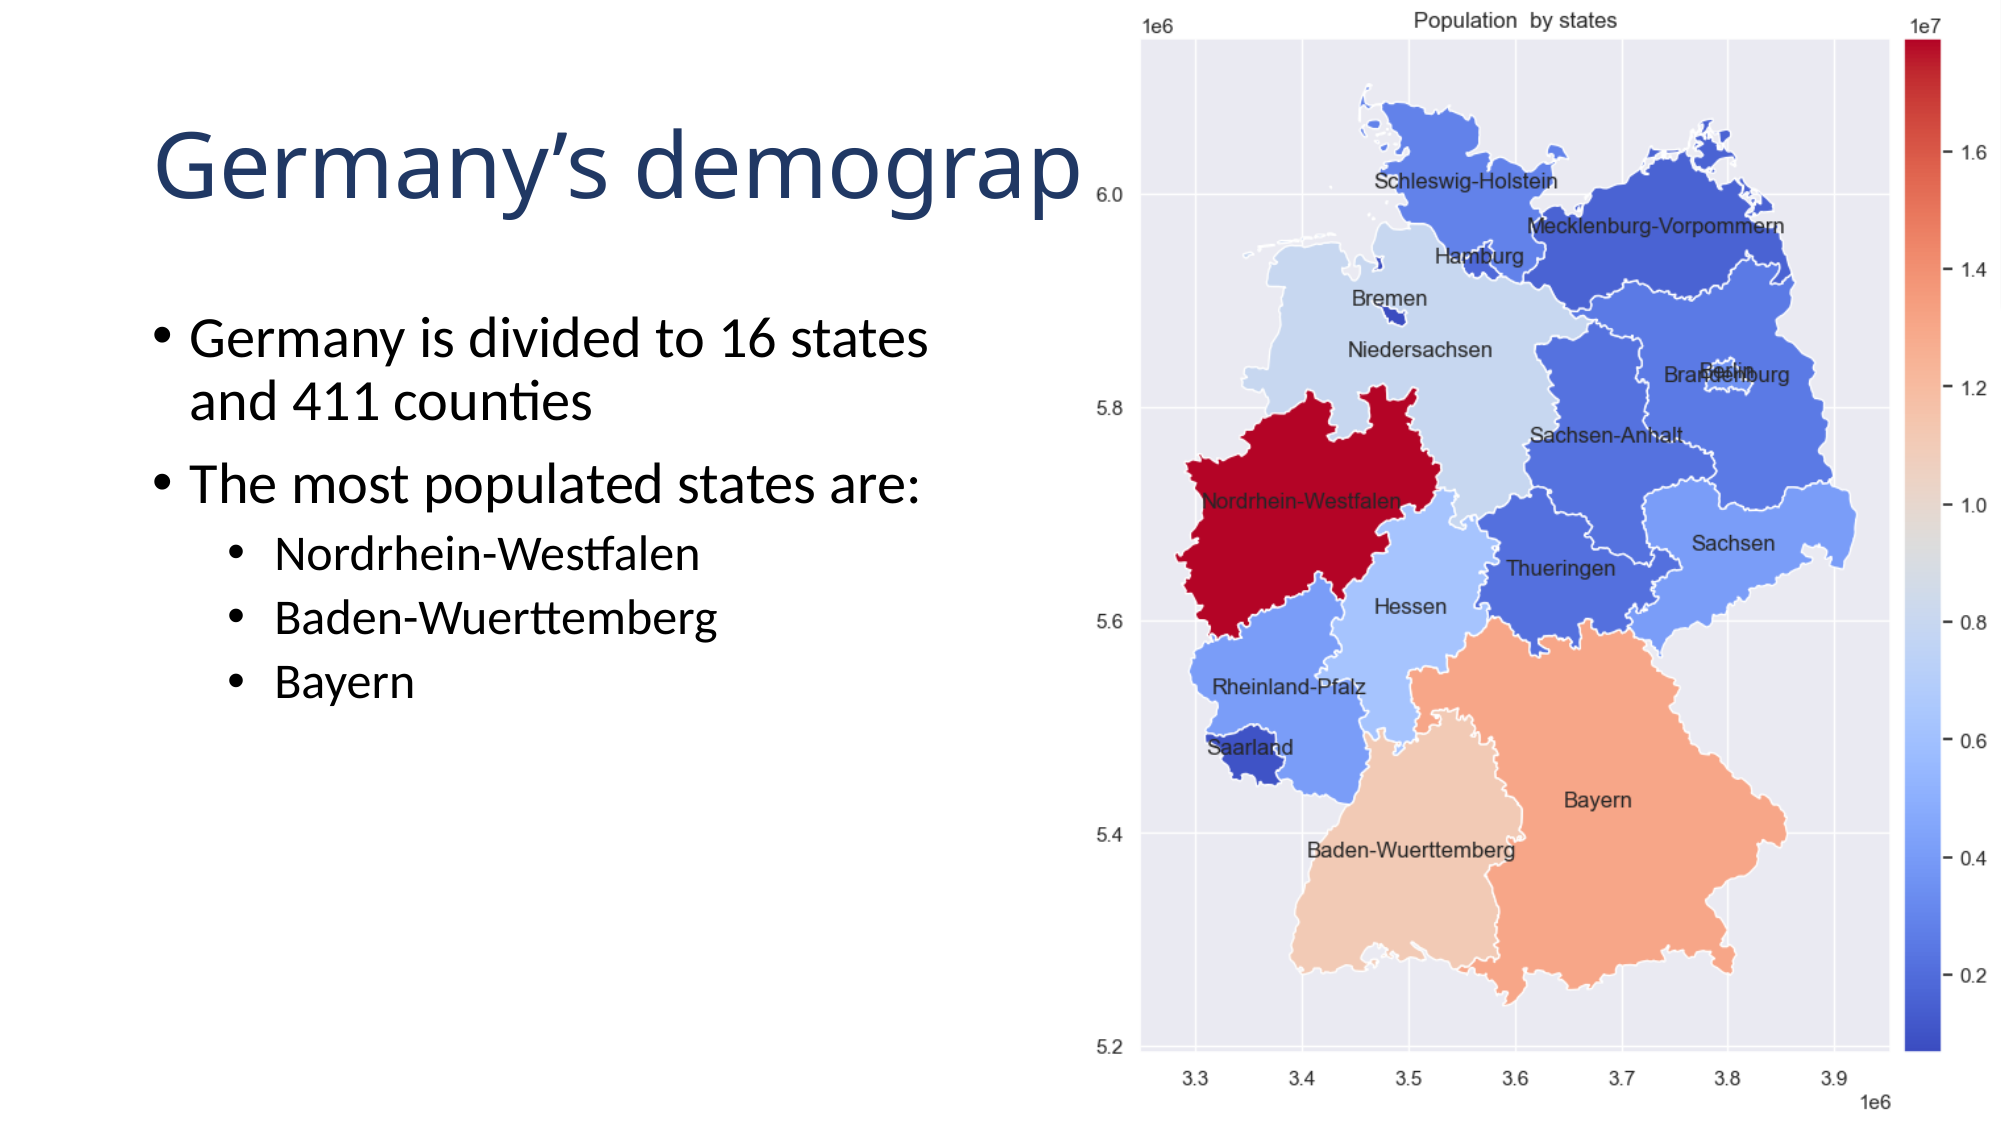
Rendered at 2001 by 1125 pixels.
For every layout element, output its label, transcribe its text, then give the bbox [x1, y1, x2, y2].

title Germany’s demography [137, 59, 1082, 278]
list Germany is divided to 16 states and 411 counties The most populated states are: Nordrhein-Westfalen Baden-Wuerttemberg Bayern [137, 299, 1042, 1014]
picture [1082, 0, 2000, 1125]
